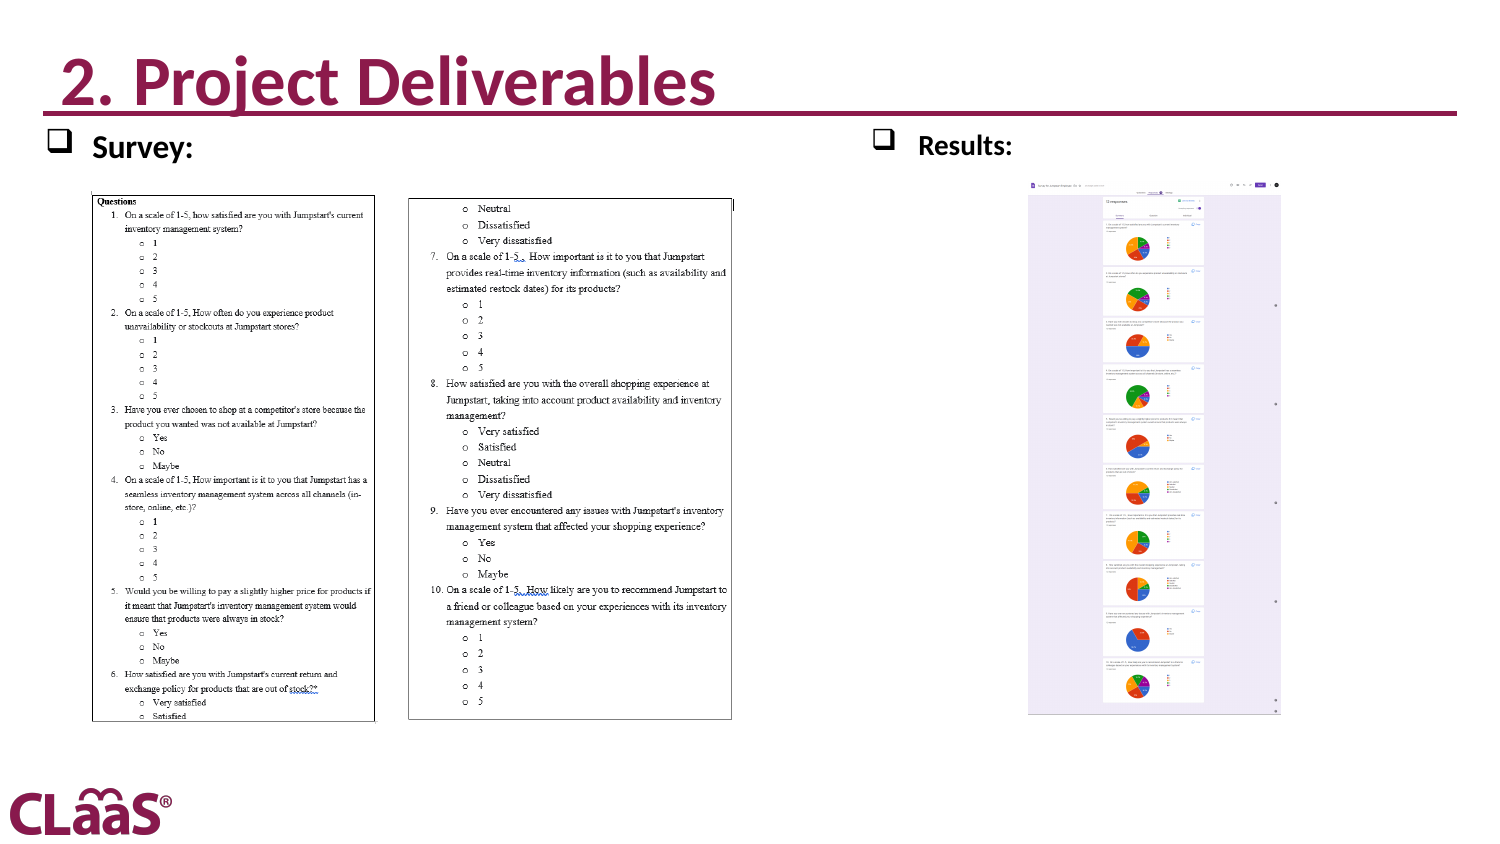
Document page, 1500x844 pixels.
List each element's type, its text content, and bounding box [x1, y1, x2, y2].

picture [10, 788, 172, 835]
picture [1028, 181, 1281, 715]
text_box Project Deliverables [43, 6, 800, 113]
text_box Results: [854, 119, 1500, 169]
picture [90, 191, 379, 725]
text_box Survey: [43, 123, 854, 166]
picture [404, 191, 736, 725]
